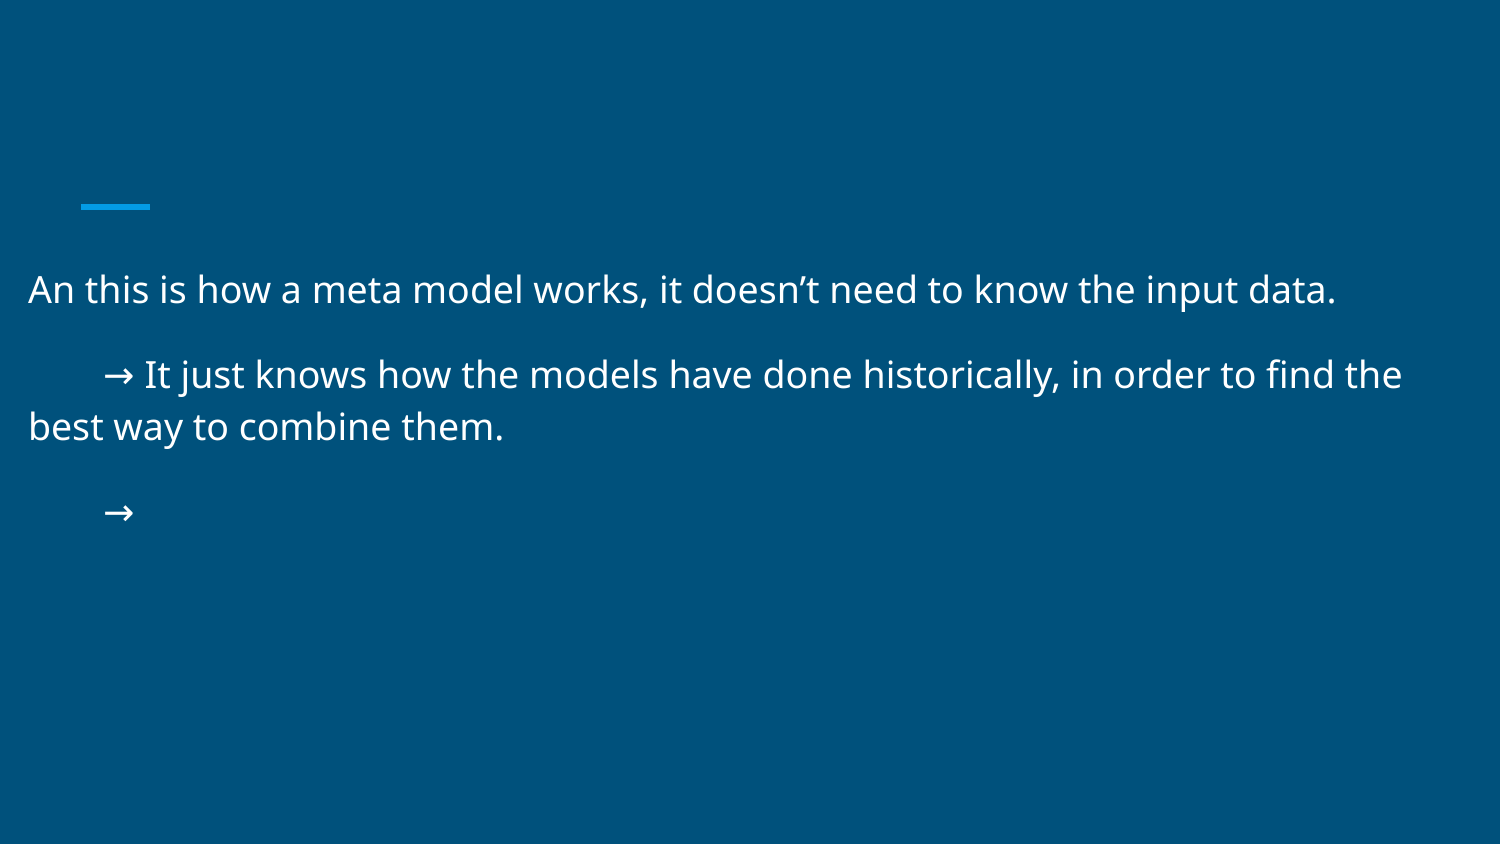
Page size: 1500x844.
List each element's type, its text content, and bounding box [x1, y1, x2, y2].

list An this is how a meta model works, it doesn’t need to know the input data. → It just knows how the models have done historically, in order to find the best way to combine them. → [13, 244, 1437, 750]
